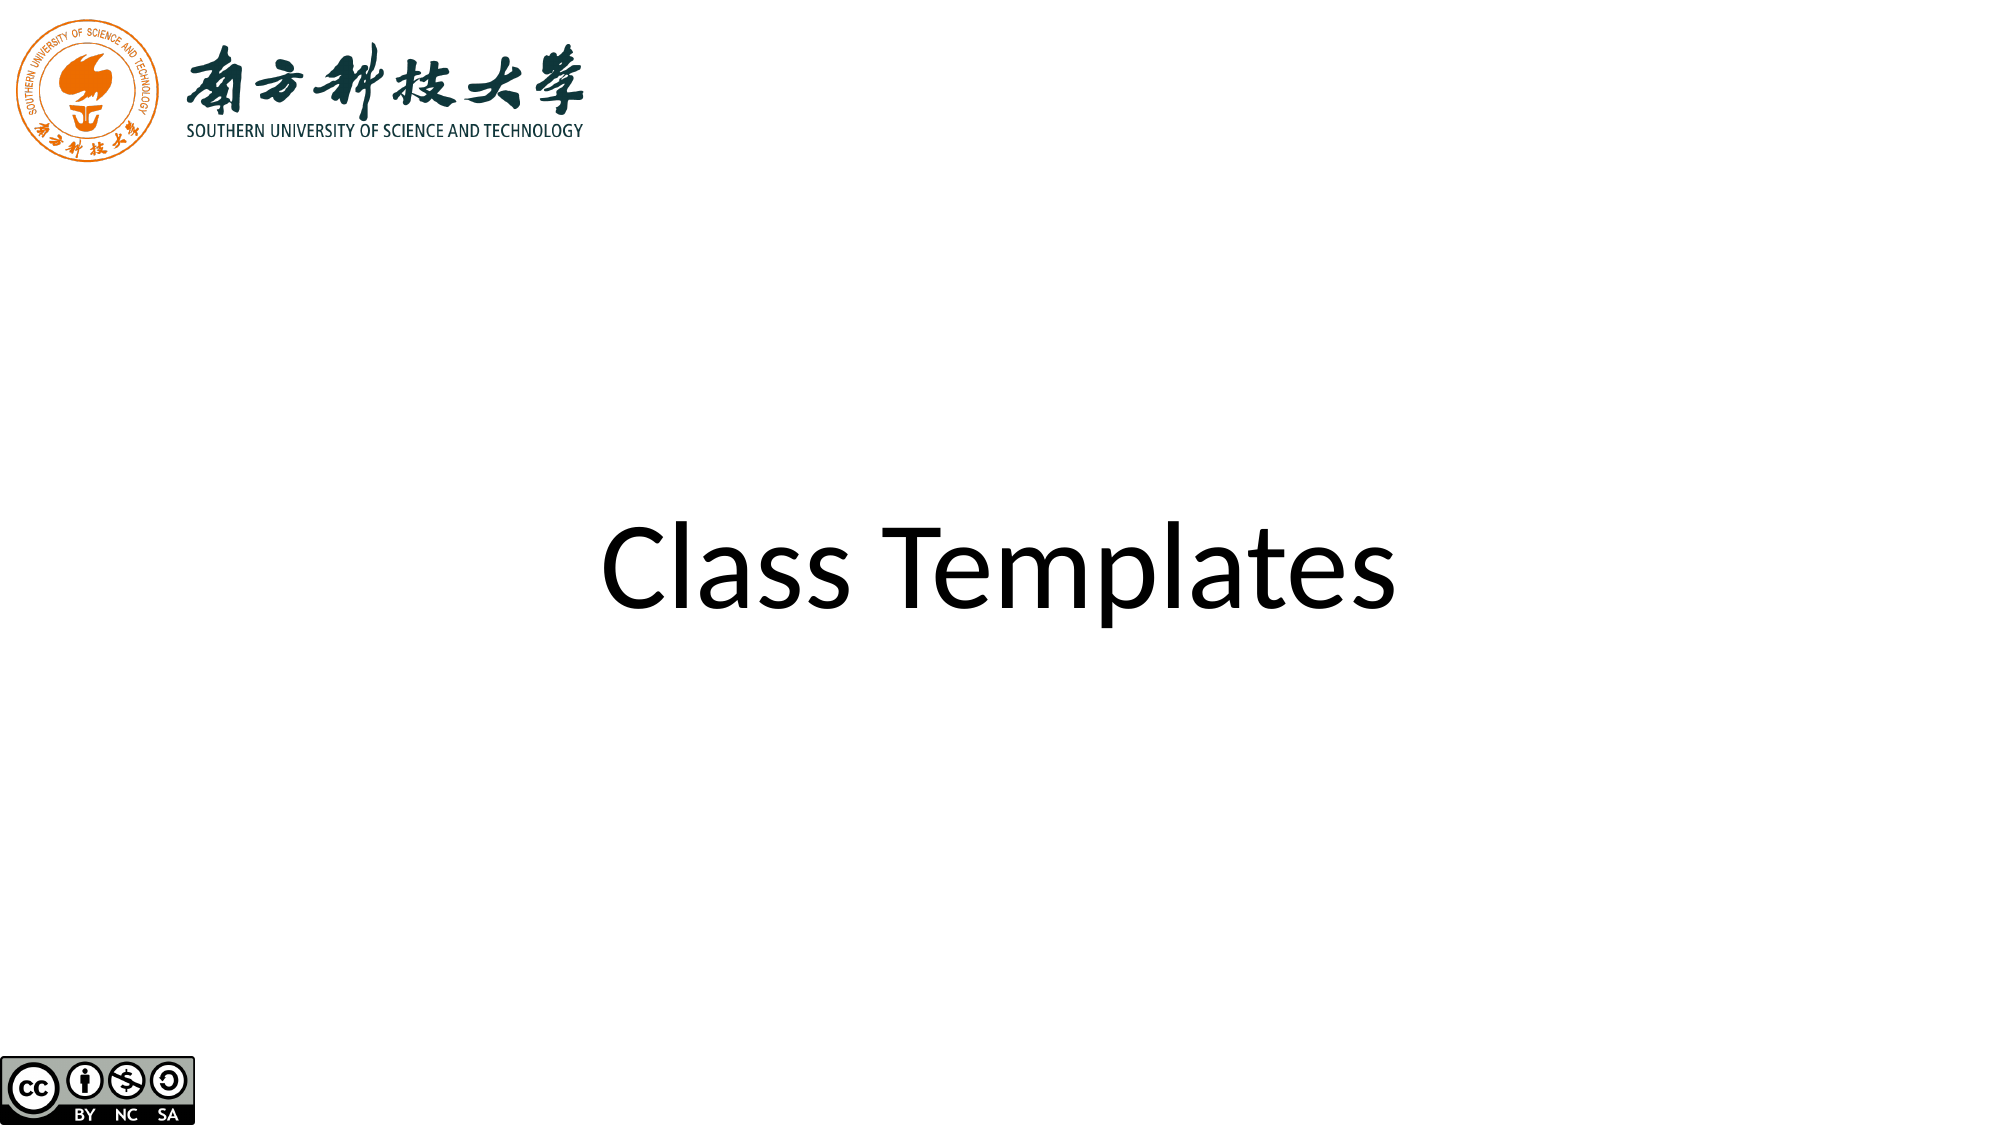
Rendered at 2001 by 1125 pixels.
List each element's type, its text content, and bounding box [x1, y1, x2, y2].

title Class Templates [249, 251, 1750, 644]
picture [10, 0, 588, 166]
picture [0, 1056, 195, 1125]
